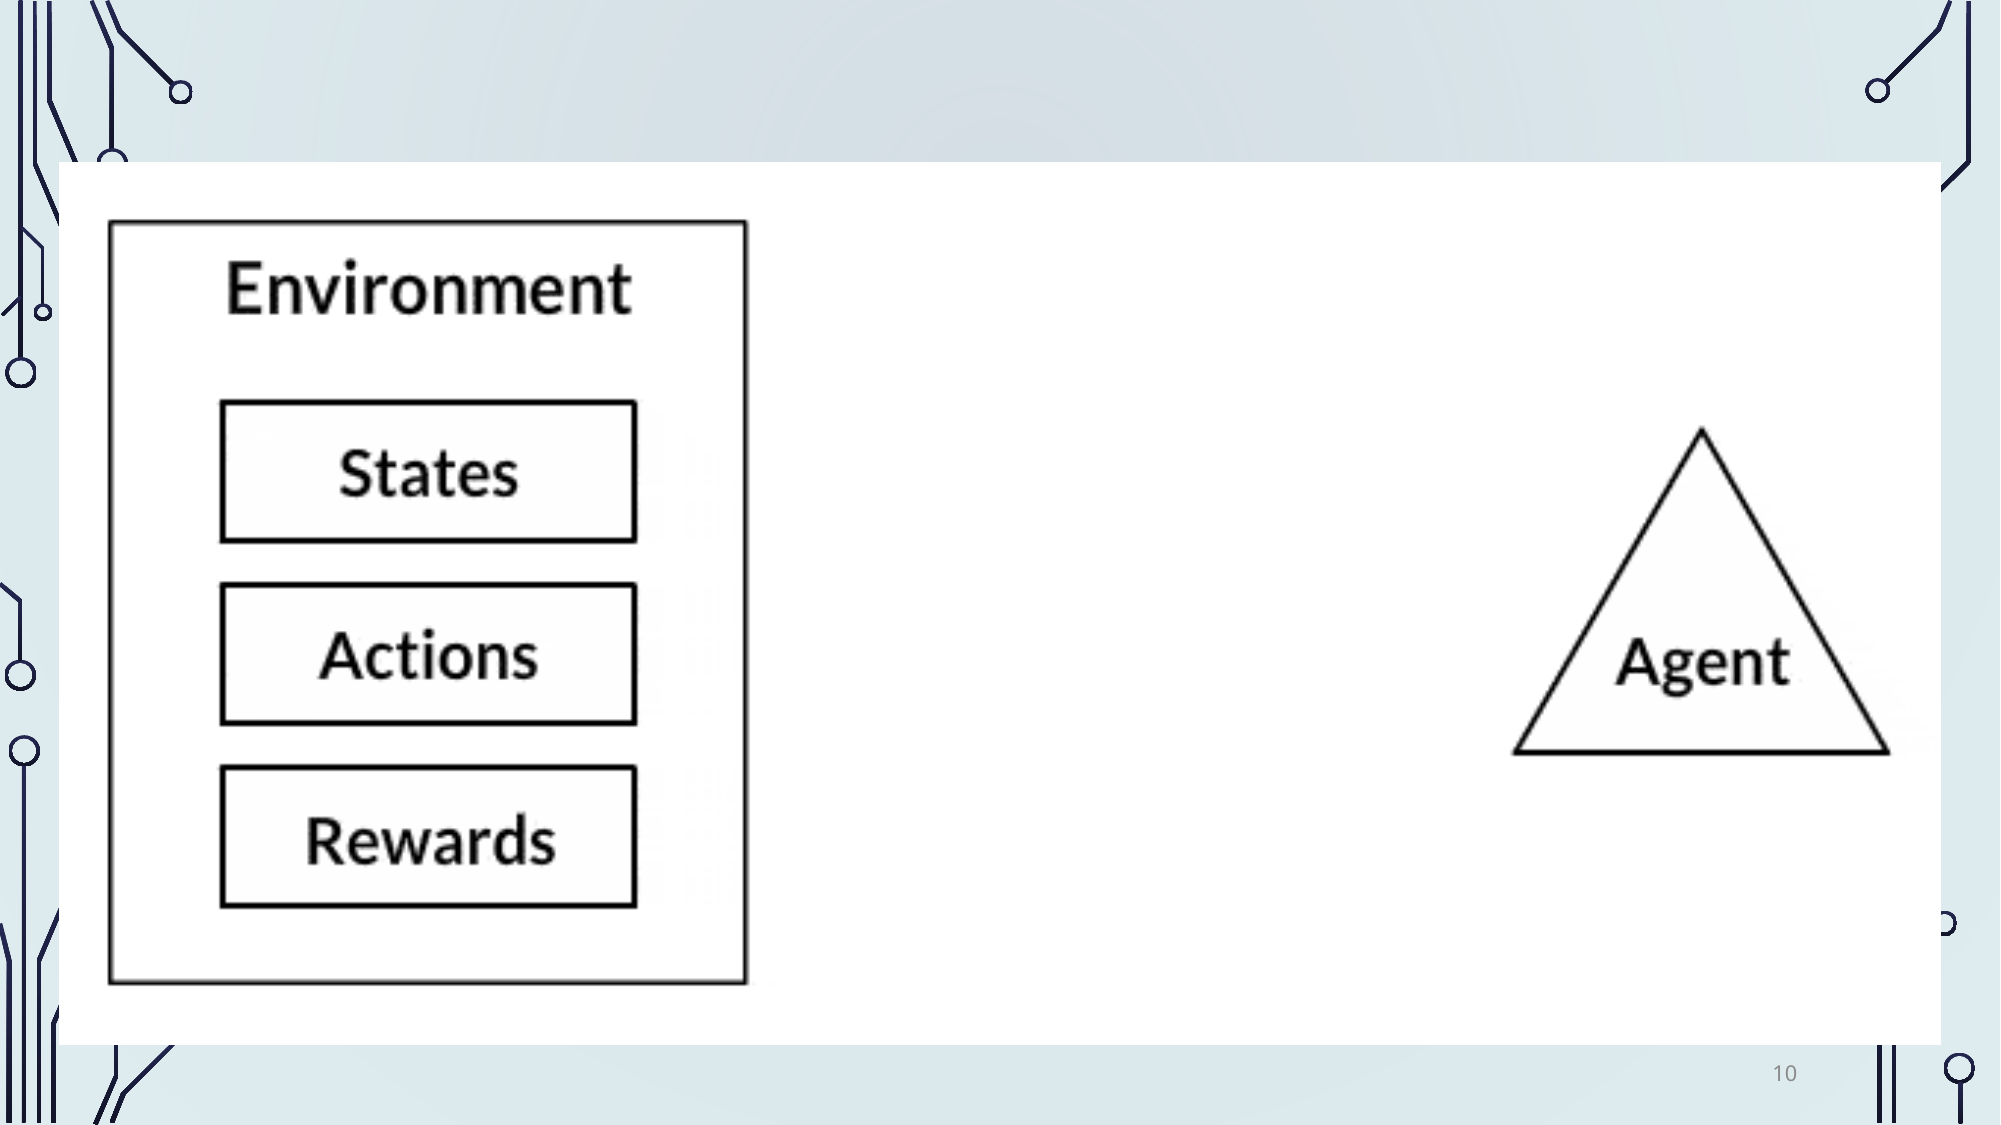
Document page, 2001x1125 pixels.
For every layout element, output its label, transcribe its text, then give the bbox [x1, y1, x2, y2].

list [59, 162, 1941, 1045]
slide_number 10 [1685, 1045, 1813, 1105]
